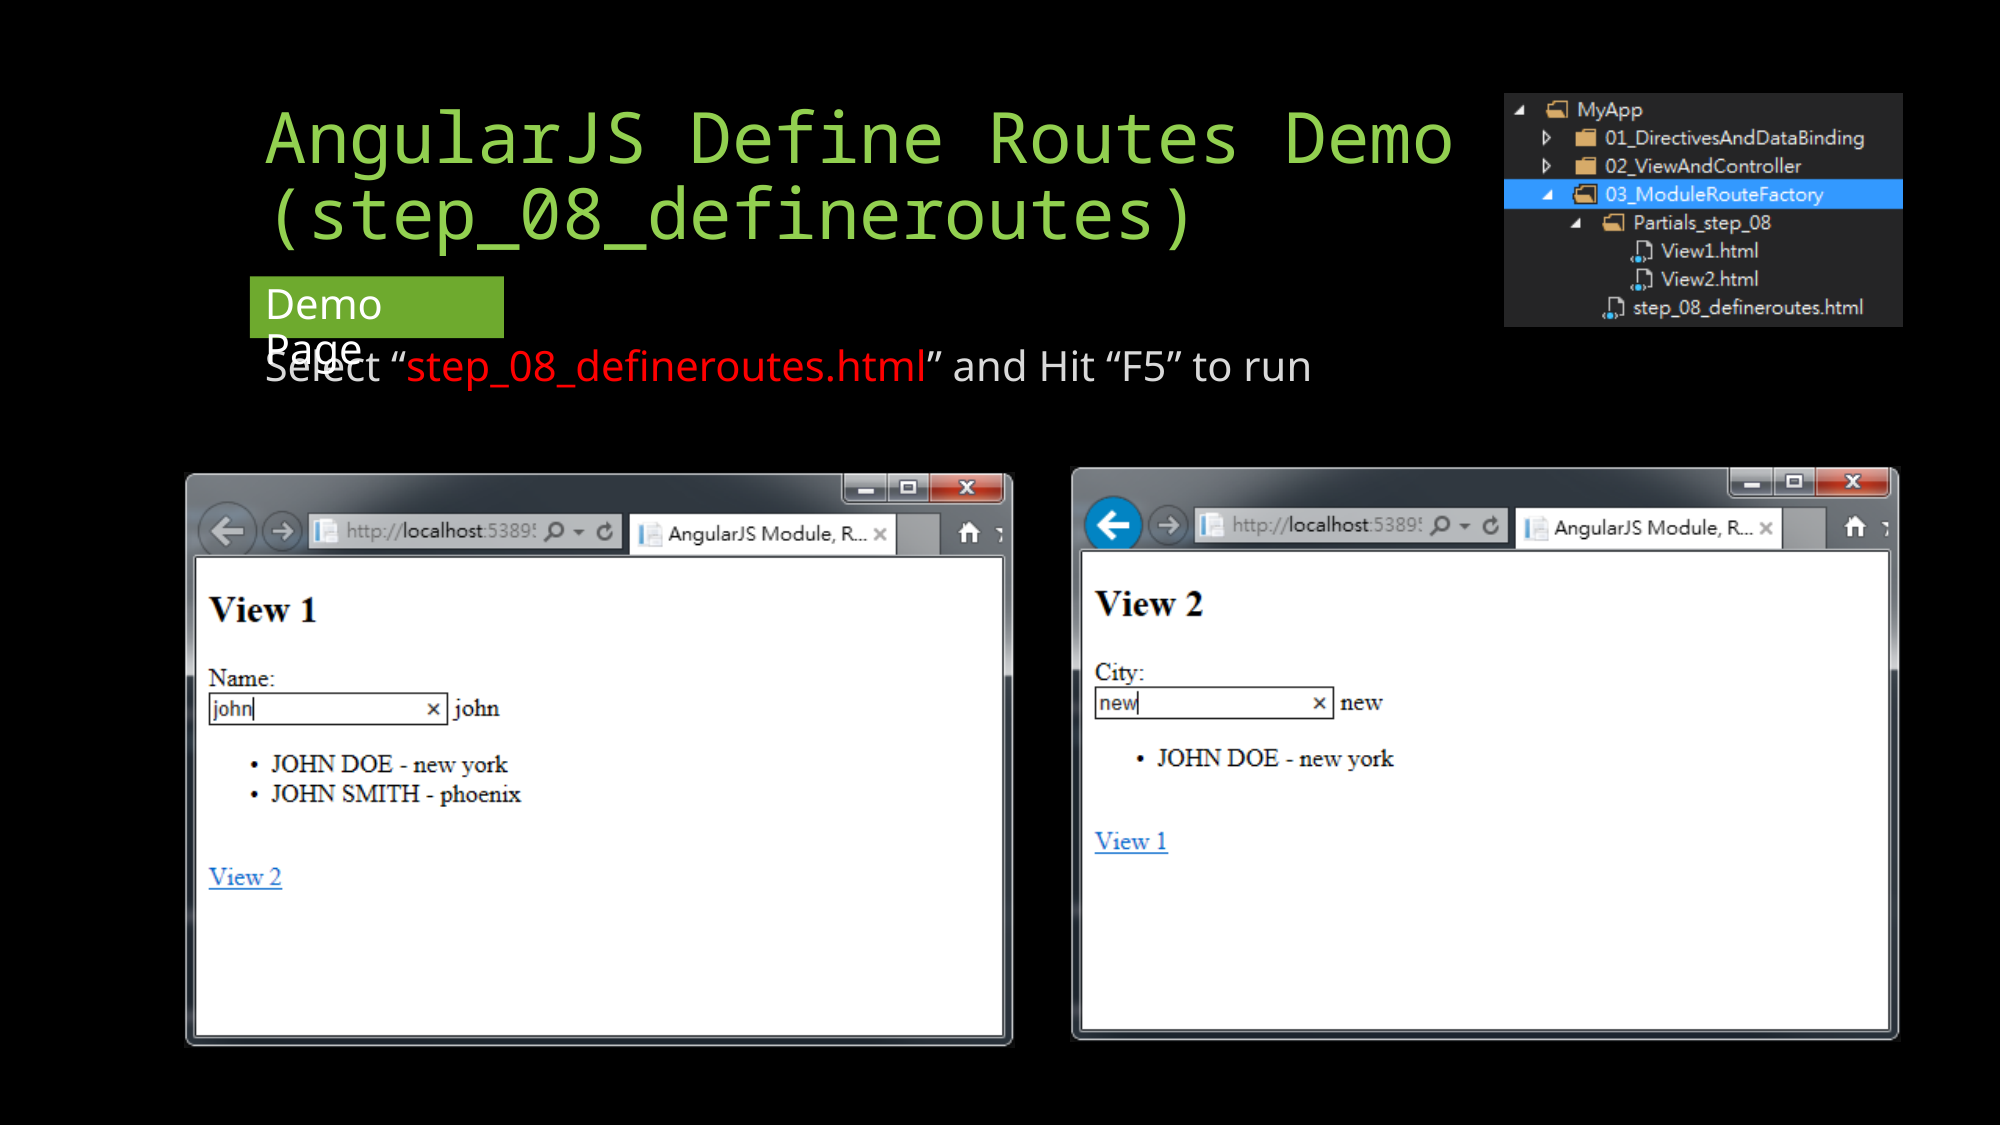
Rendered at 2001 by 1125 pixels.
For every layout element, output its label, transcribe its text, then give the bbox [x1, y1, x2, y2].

title AngularJS Define Routes Demo (step_08_defineroutes) [249, 75, 1750, 263]
text_box Select “step_08_defineroutes.html” and Hit “F5” to run [249, 338, 1936, 414]
text_box Demo Page [249, 276, 504, 339]
picture [1504, 93, 1903, 327]
picture [184, 472, 1015, 1048]
picture [1070, 466, 1901, 1042]
